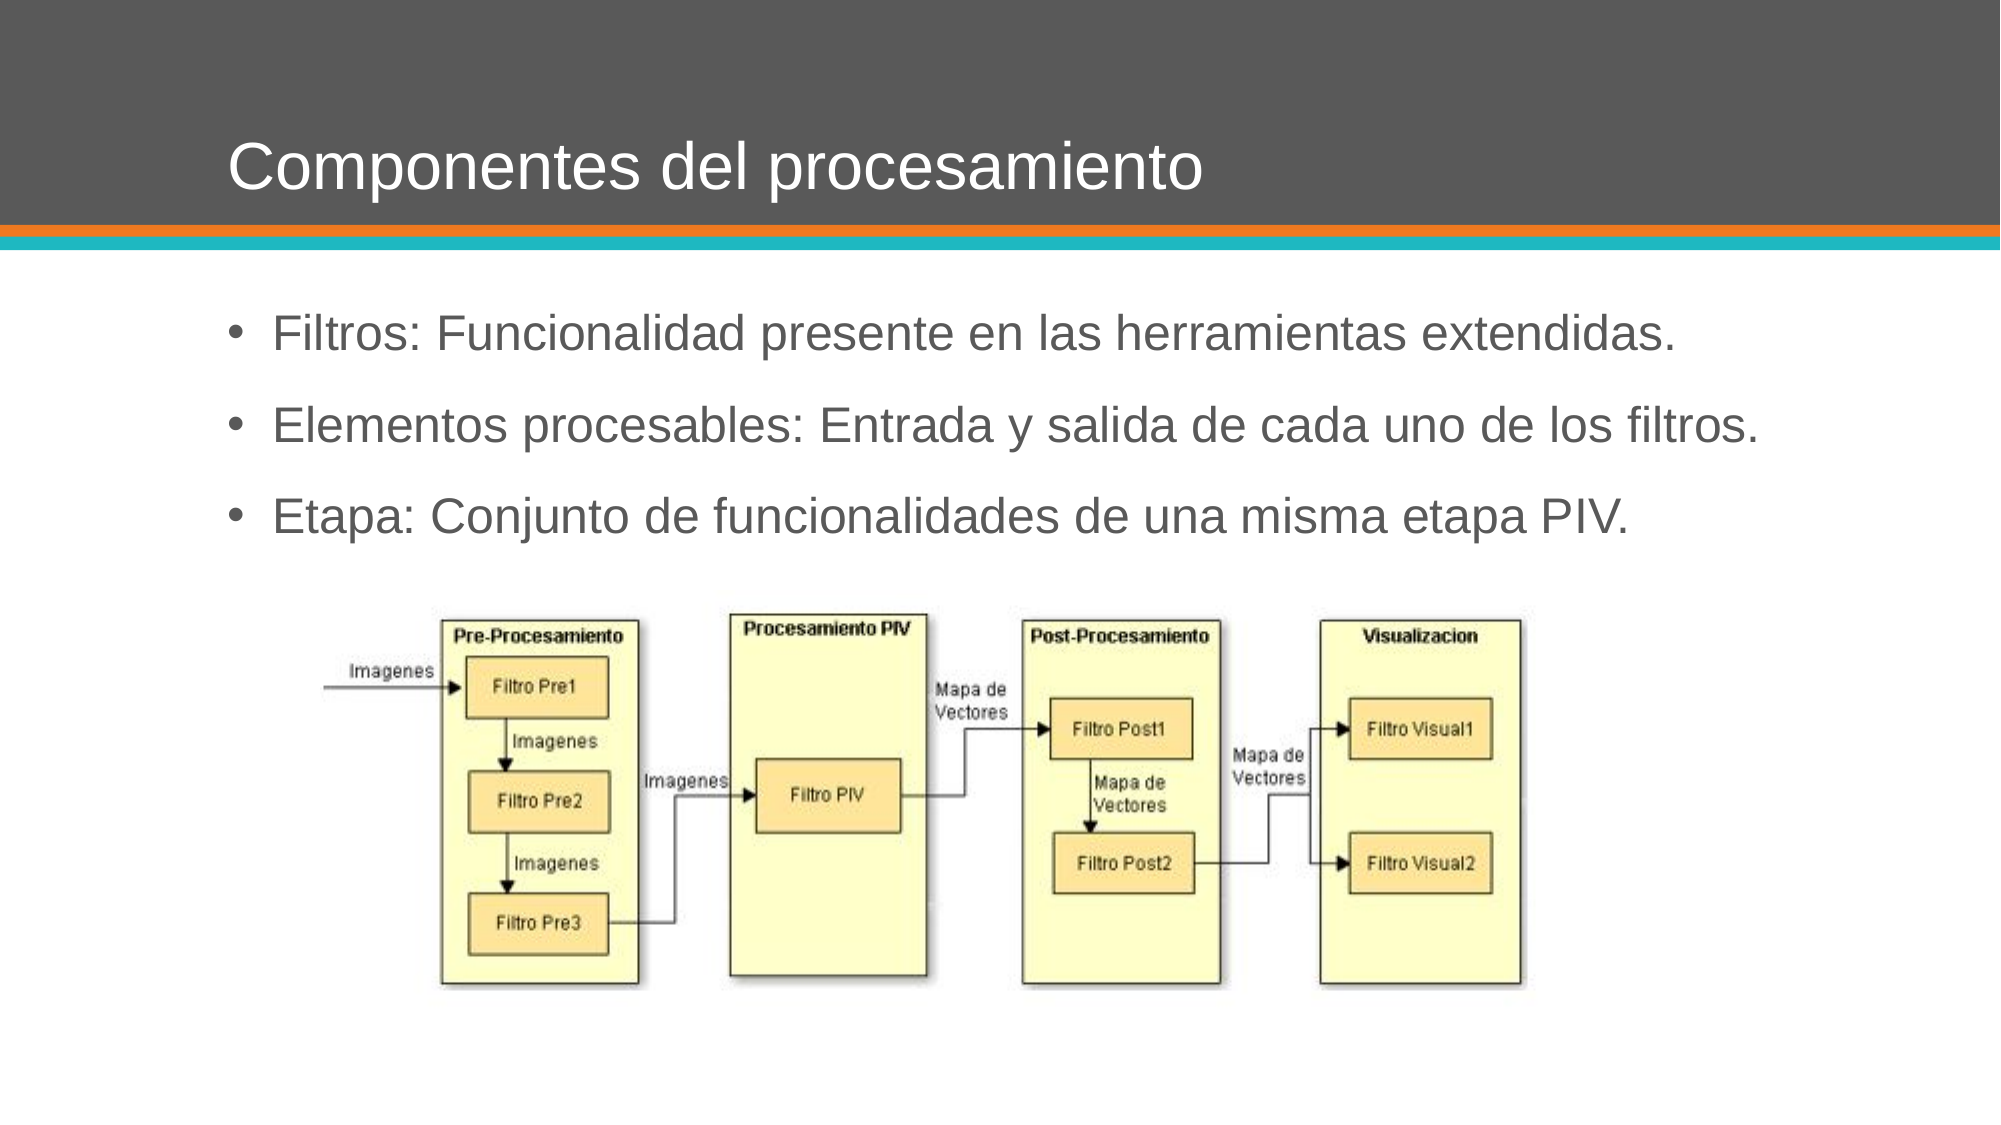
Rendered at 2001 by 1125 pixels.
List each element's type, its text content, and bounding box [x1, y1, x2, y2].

title Componentes del procesamiento [212, 41, 1788, 212]
list Filtros: Funcionalidad presente en las herramientas extendidas. Elementos procesables: Entrada y salida de cada uno de los filtros. Etapa: Conjunto de funcionalidades de una misma etapa PIV. [212, 299, 1788, 1013]
picture [320, 590, 1550, 1013]
